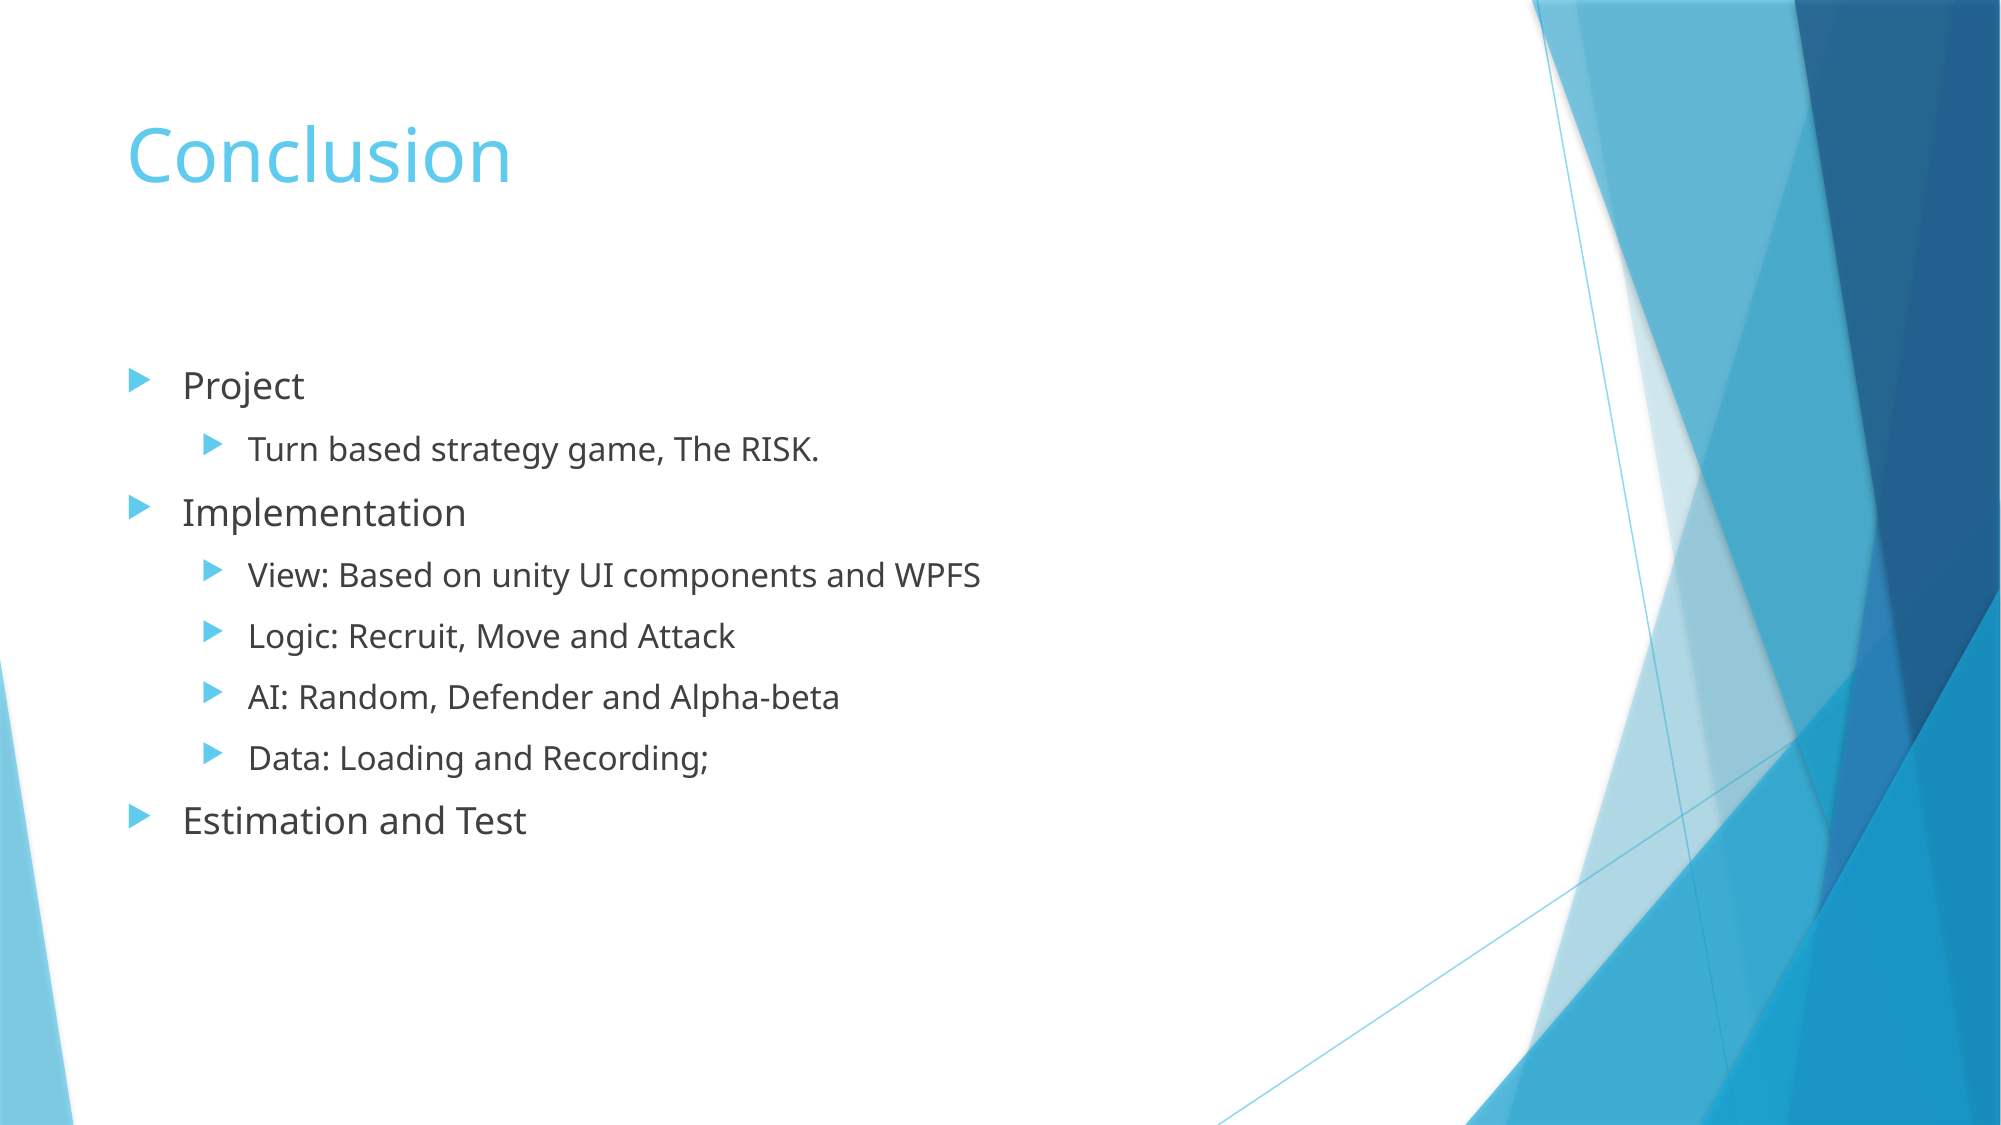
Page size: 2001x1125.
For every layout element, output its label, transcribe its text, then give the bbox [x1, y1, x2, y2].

list Project Turn based strategy game, The RISK. Implementation View: Based on unity UI components and WPFS Logic: Recruit, Move and Attack AI: Random, Defender and Alpha-beta Data: Loading and Recording; Estimation and Test [111, 354, 1522, 992]
title Conclusion [111, 99, 1522, 317]
